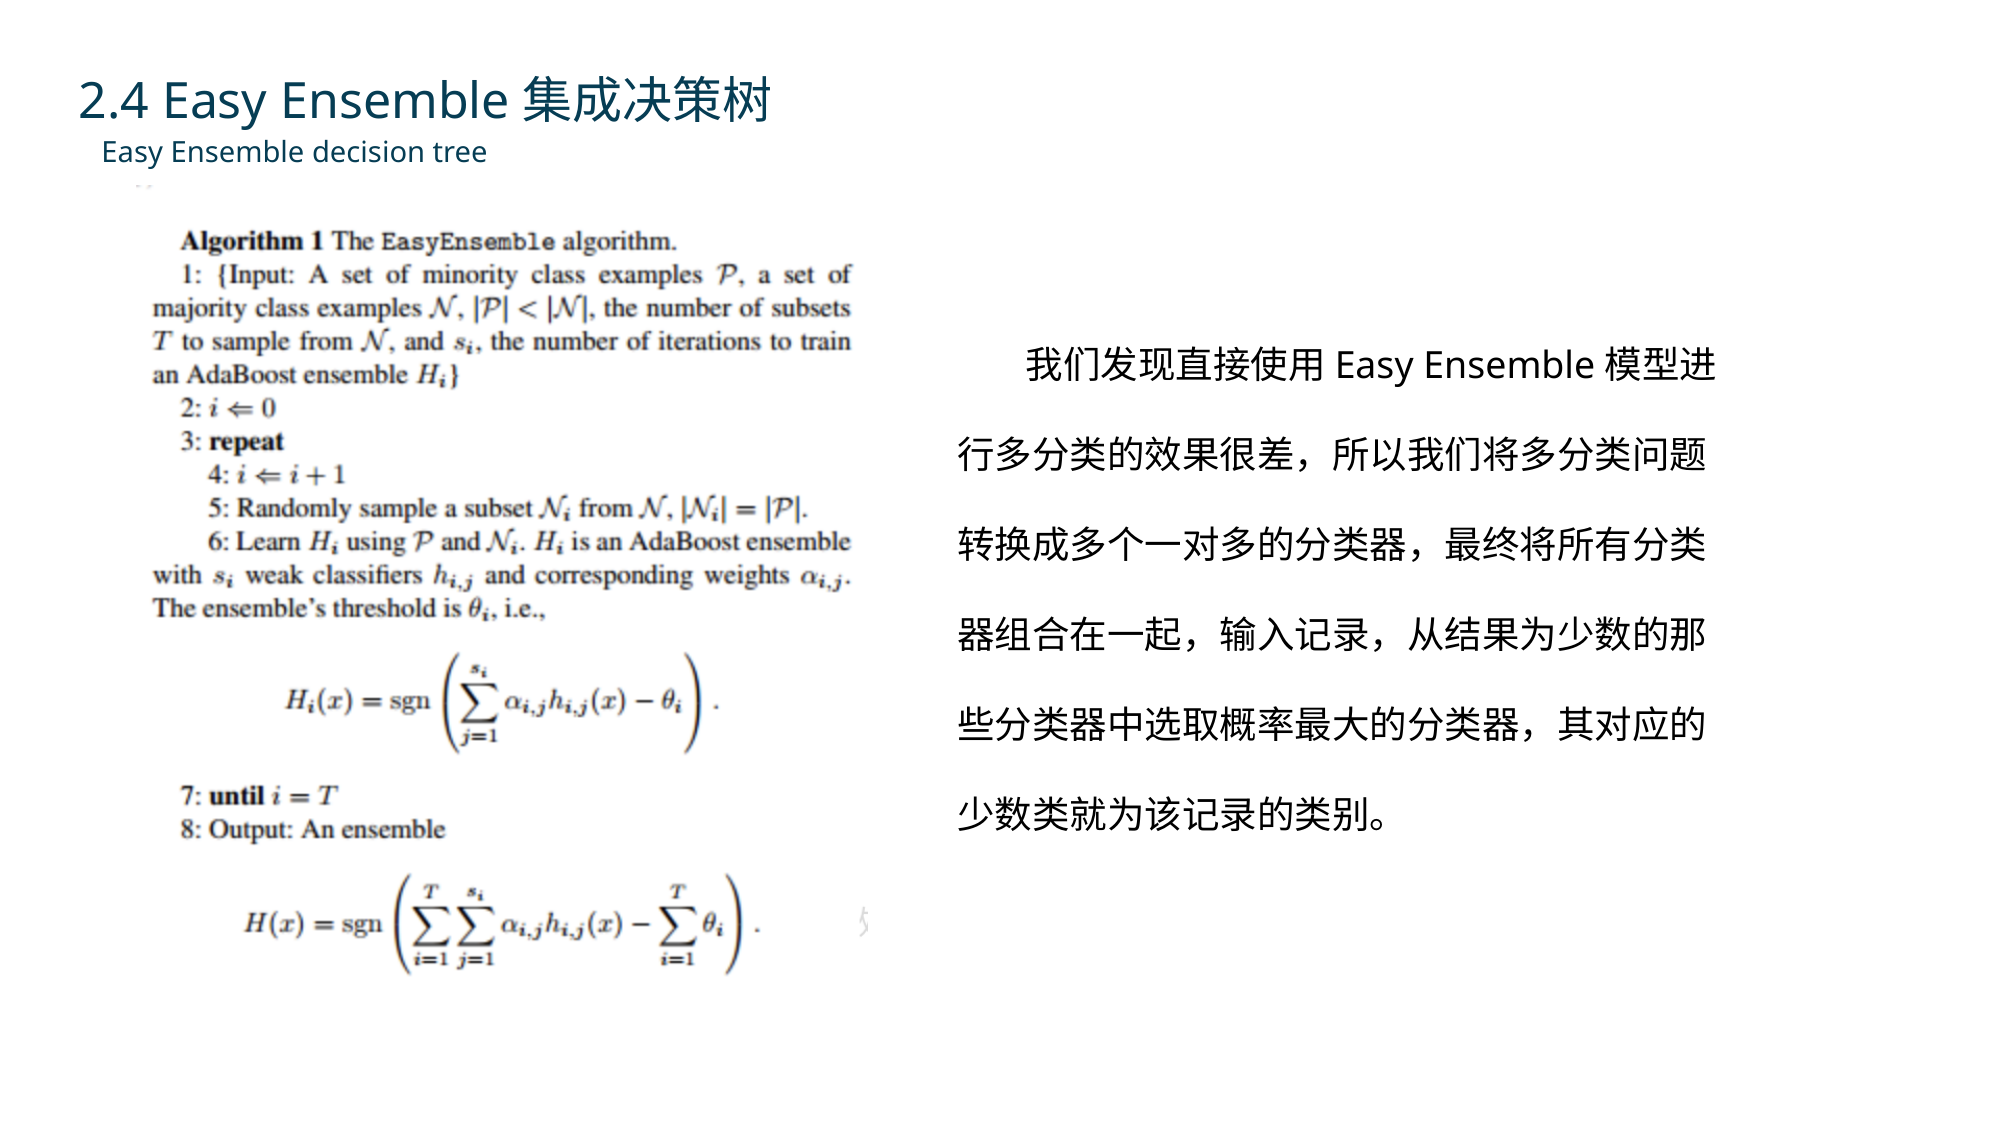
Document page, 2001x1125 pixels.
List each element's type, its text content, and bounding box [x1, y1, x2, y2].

text_box Easy Ensemble decision tree [101, 120, 540, 176]
text_box 我们发现直接使用Easy Ensemble模型进行多分类的效果很差，所以我们将多分类问题转换成多个一对多的分类器，最终将所有分类器组合在一起，输入记录，从结果为少数的那些分类器中选取概率最大的分类器，其对应的少数类就为该记录的类别。 [942, 288, 1744, 844]
text_box 2.4 Easy Ensemble集成决策树 [78, 53, 773, 137]
picture [136, 185, 868, 1009]
